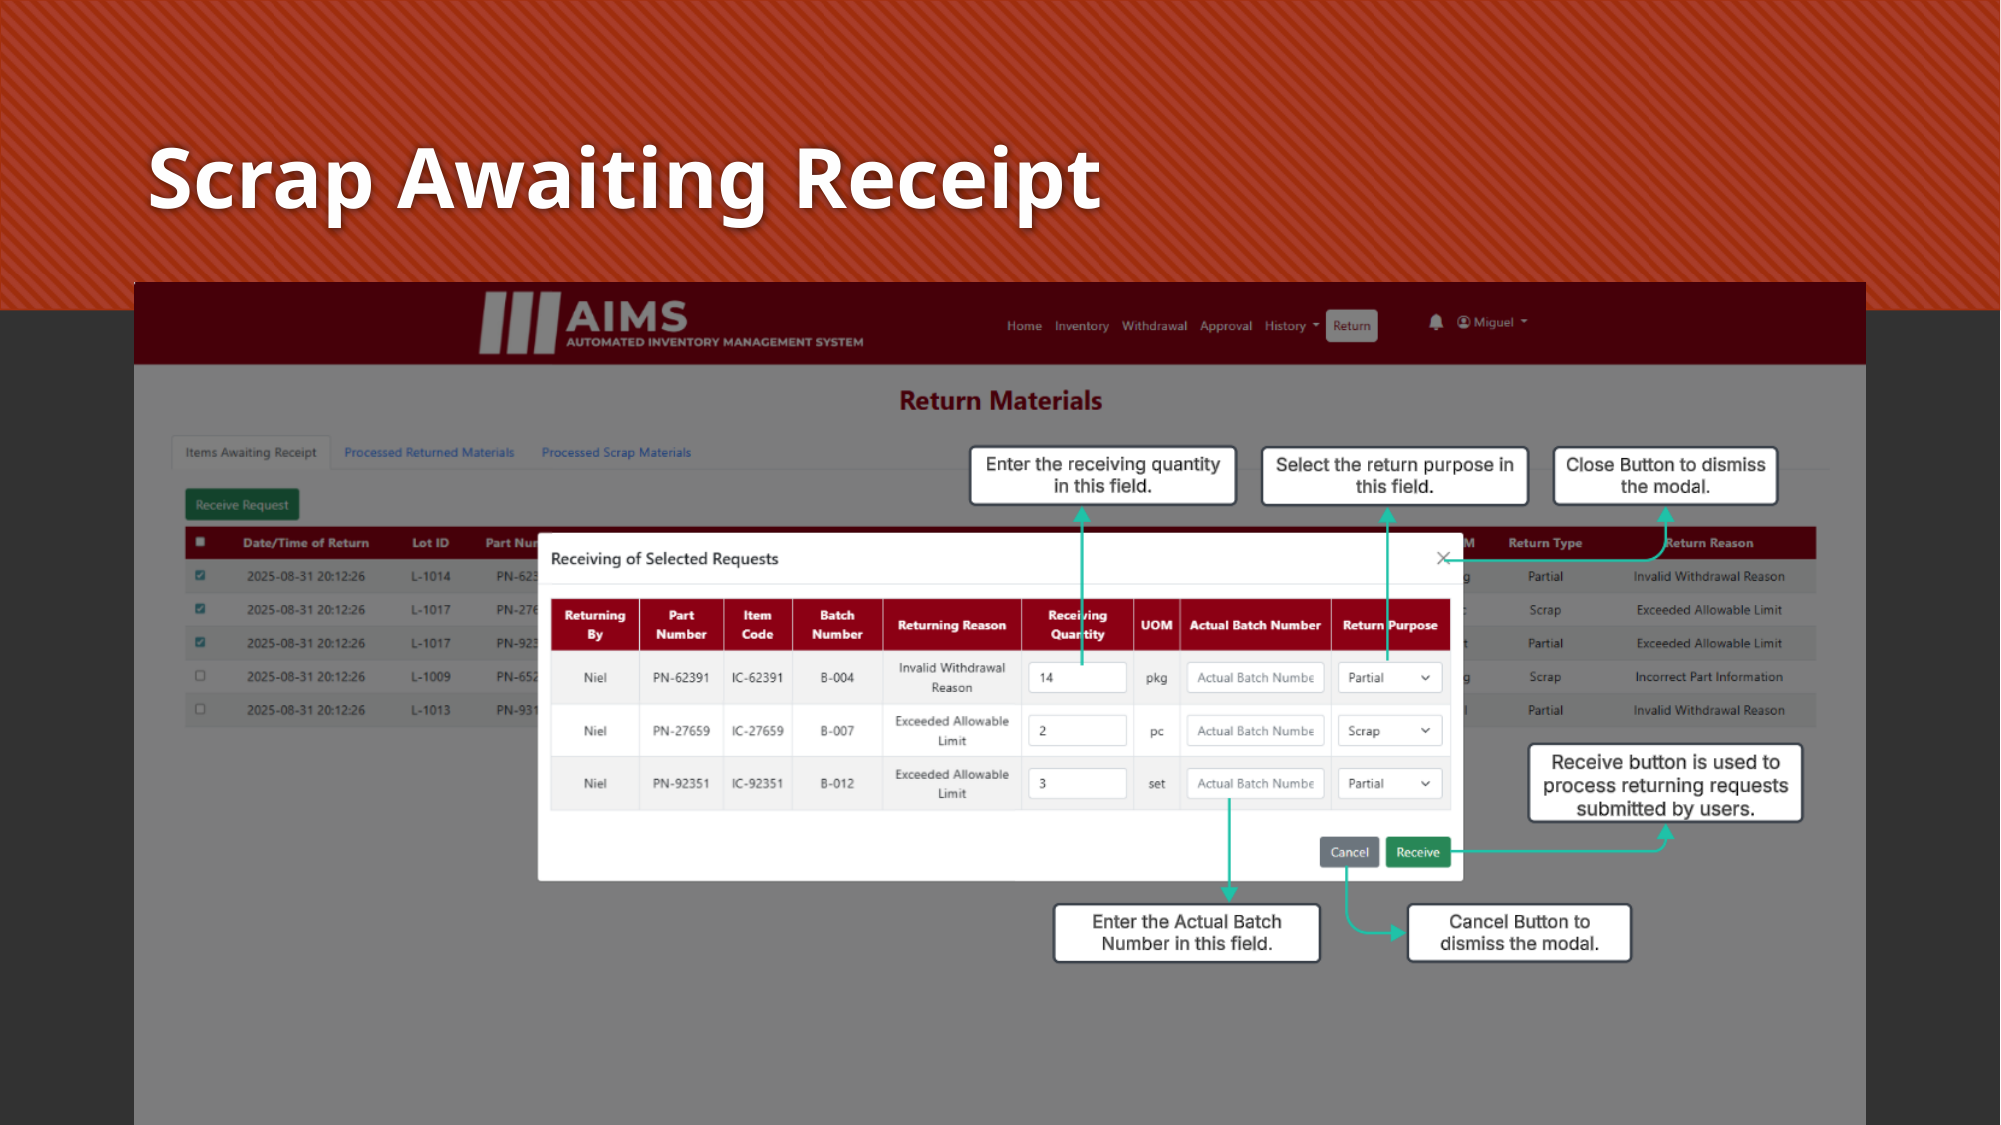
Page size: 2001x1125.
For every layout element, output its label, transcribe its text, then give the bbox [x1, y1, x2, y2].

picture [1, 1, 1999, 1125]
title Scrap Awaiting Receipt [132, 73, 1893, 233]
